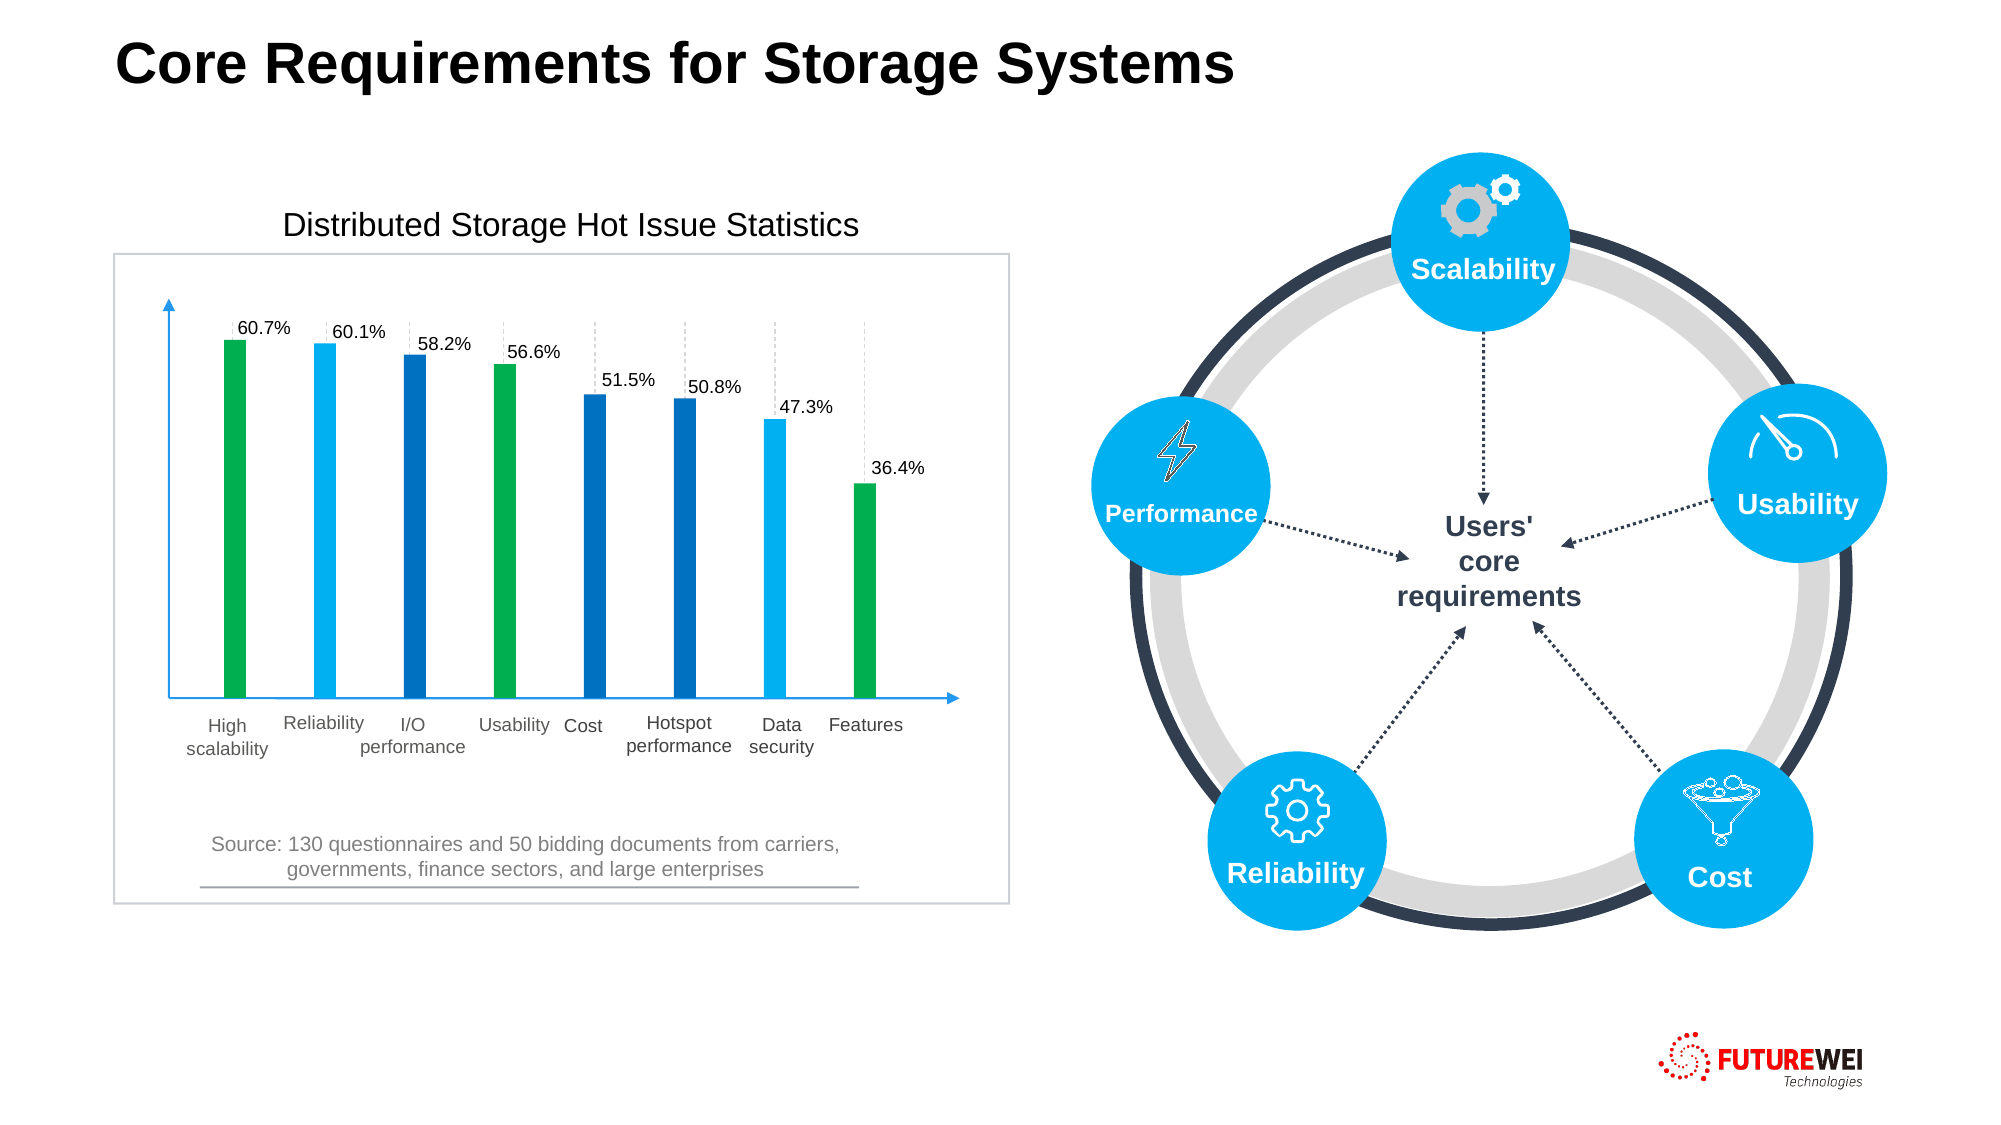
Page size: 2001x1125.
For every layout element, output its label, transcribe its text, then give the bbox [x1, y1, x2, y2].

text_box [1707, 383, 1889, 563]
text_box [1560, 536, 1575, 549]
picture [1638, 1011, 1882, 1102]
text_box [1207, 751, 1387, 931]
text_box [152, 830, 899, 888]
title Core Requirements for Storage Systems [115, 25, 1959, 105]
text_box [1091, 396, 1273, 576]
text_box [113, 253, 1010, 905]
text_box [1391, 152, 1573, 332]
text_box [1441, 174, 1521, 238]
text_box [1629, 749, 1814, 929]
text_box Users' core requirements [1396, 458, 1583, 661]
text_box [1532, 620, 1546, 635]
text_box Distributed Storage Hot Issue Statistics [267, 175, 965, 253]
text_box [1135, 236, 1847, 925]
text_box [1387, 693, 1443, 831]
